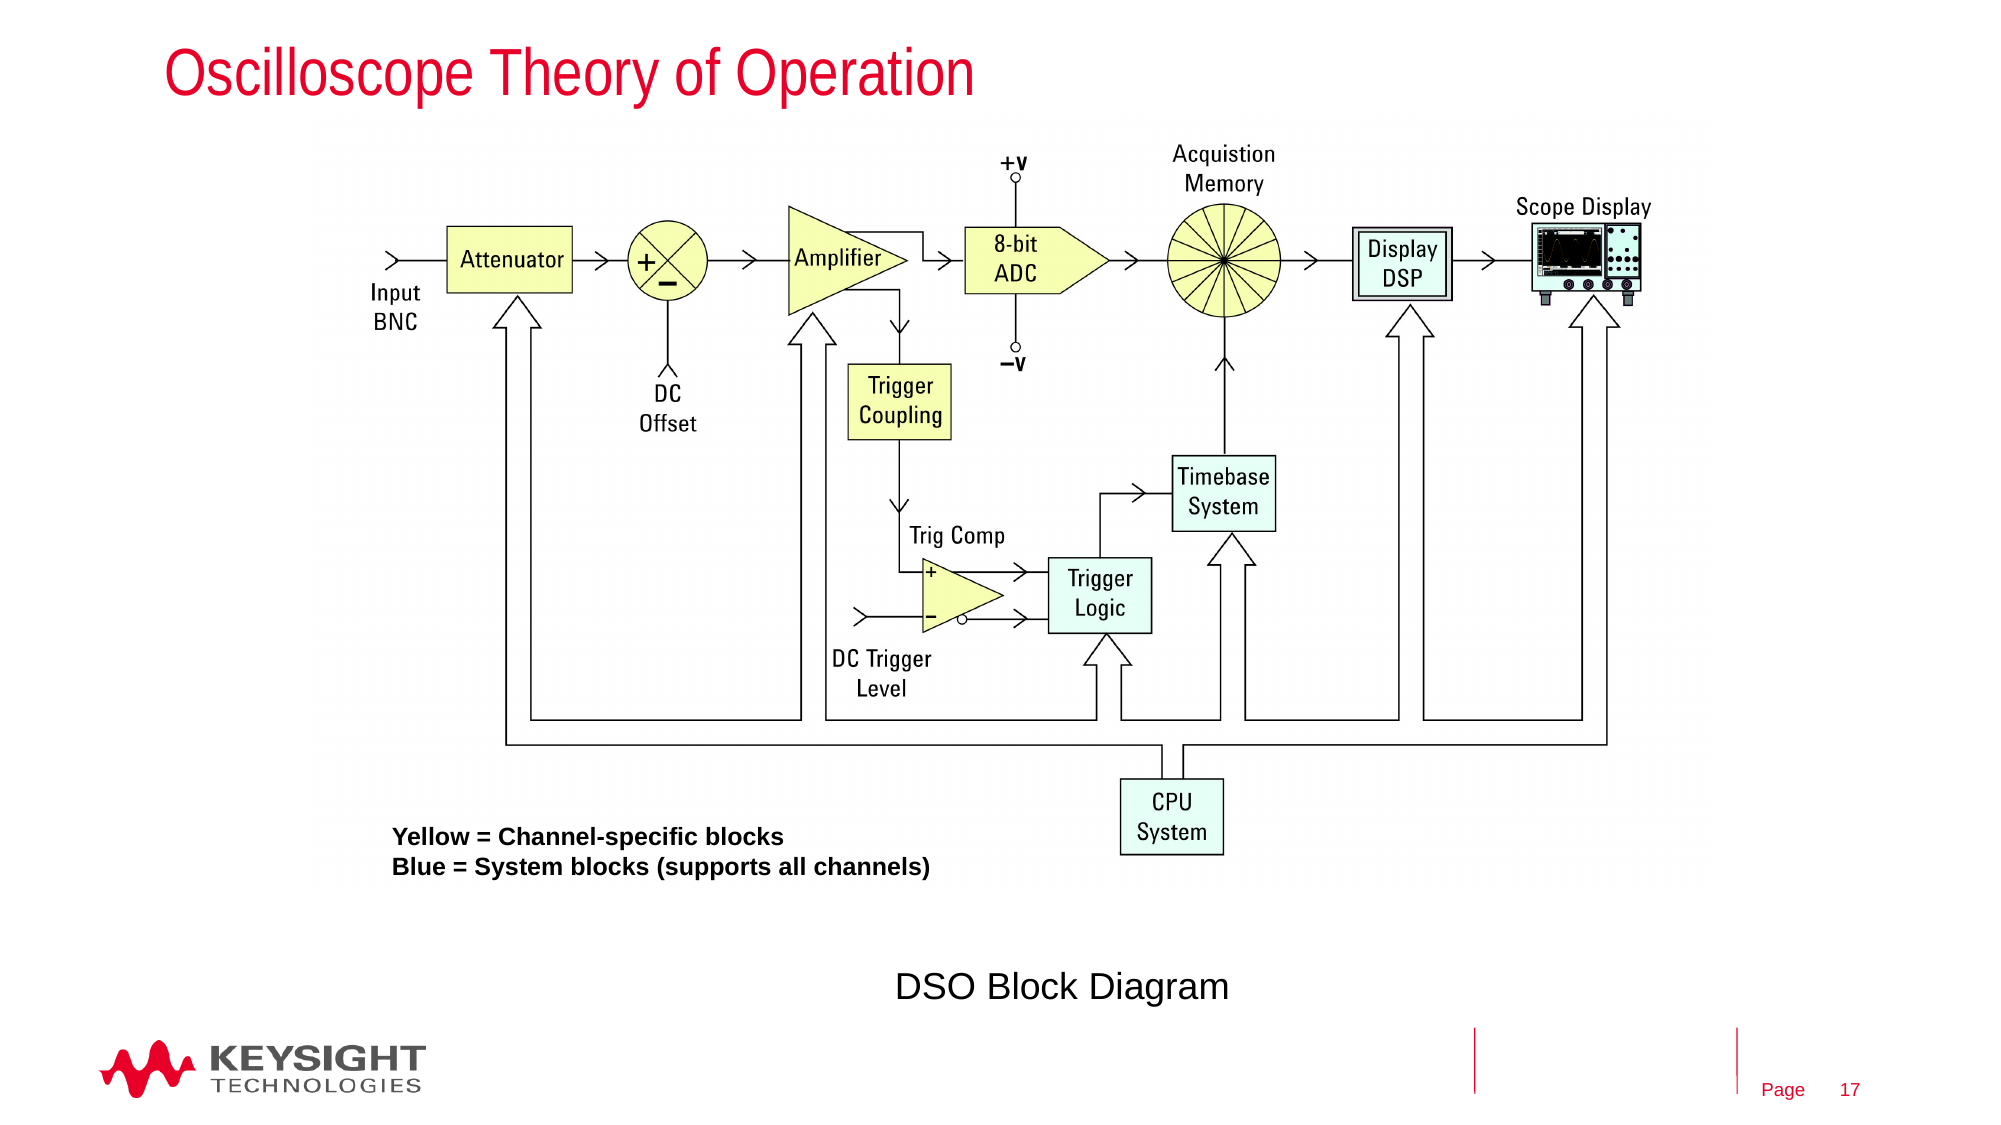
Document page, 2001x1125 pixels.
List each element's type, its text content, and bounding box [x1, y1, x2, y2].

text_box DSO Block Diagram [699, 955, 1425, 1015]
title Oscilloscope Theory of Operation [164, 24, 1738, 110]
picture [307, 104, 1713, 889]
slide_number 17 [1839, 1065, 1900, 1100]
picture [98, 1040, 426, 1098]
